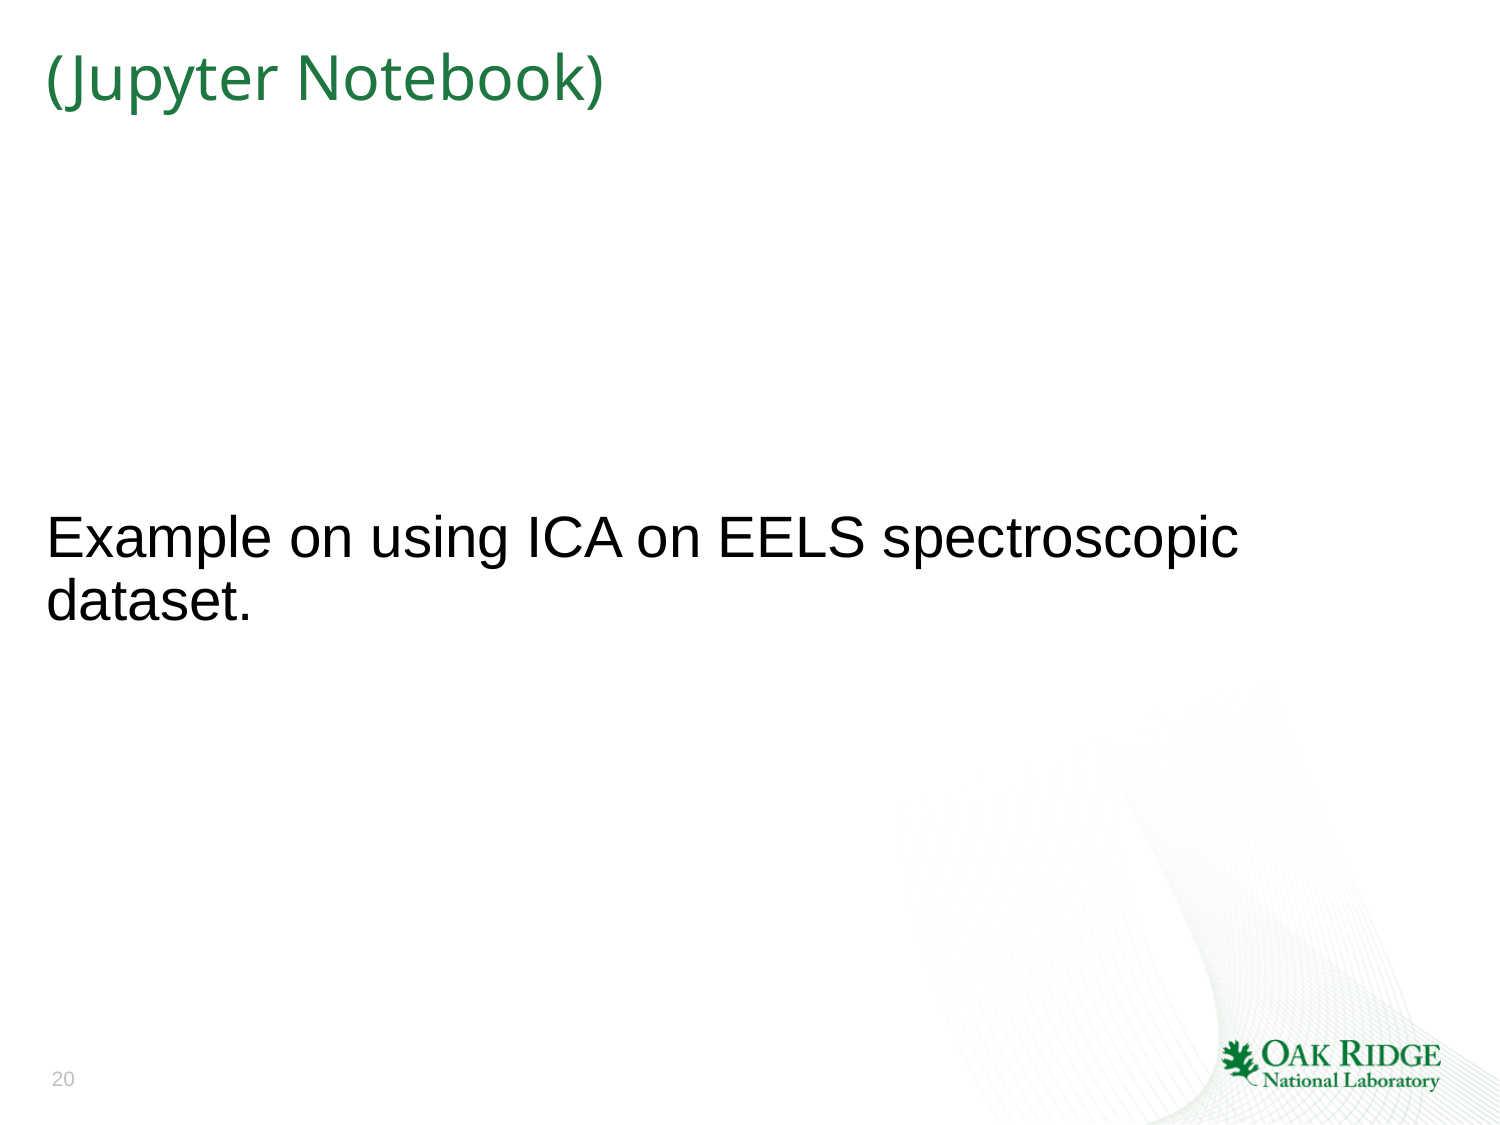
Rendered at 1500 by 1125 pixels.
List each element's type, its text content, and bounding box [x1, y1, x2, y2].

title (Jupyter Notebook) [31, 41, 1449, 122]
picture [833, 297, 1500, 1125]
list Example on using ICA on EELS spectroscopic dataset. [31, 500, 1450, 651]
